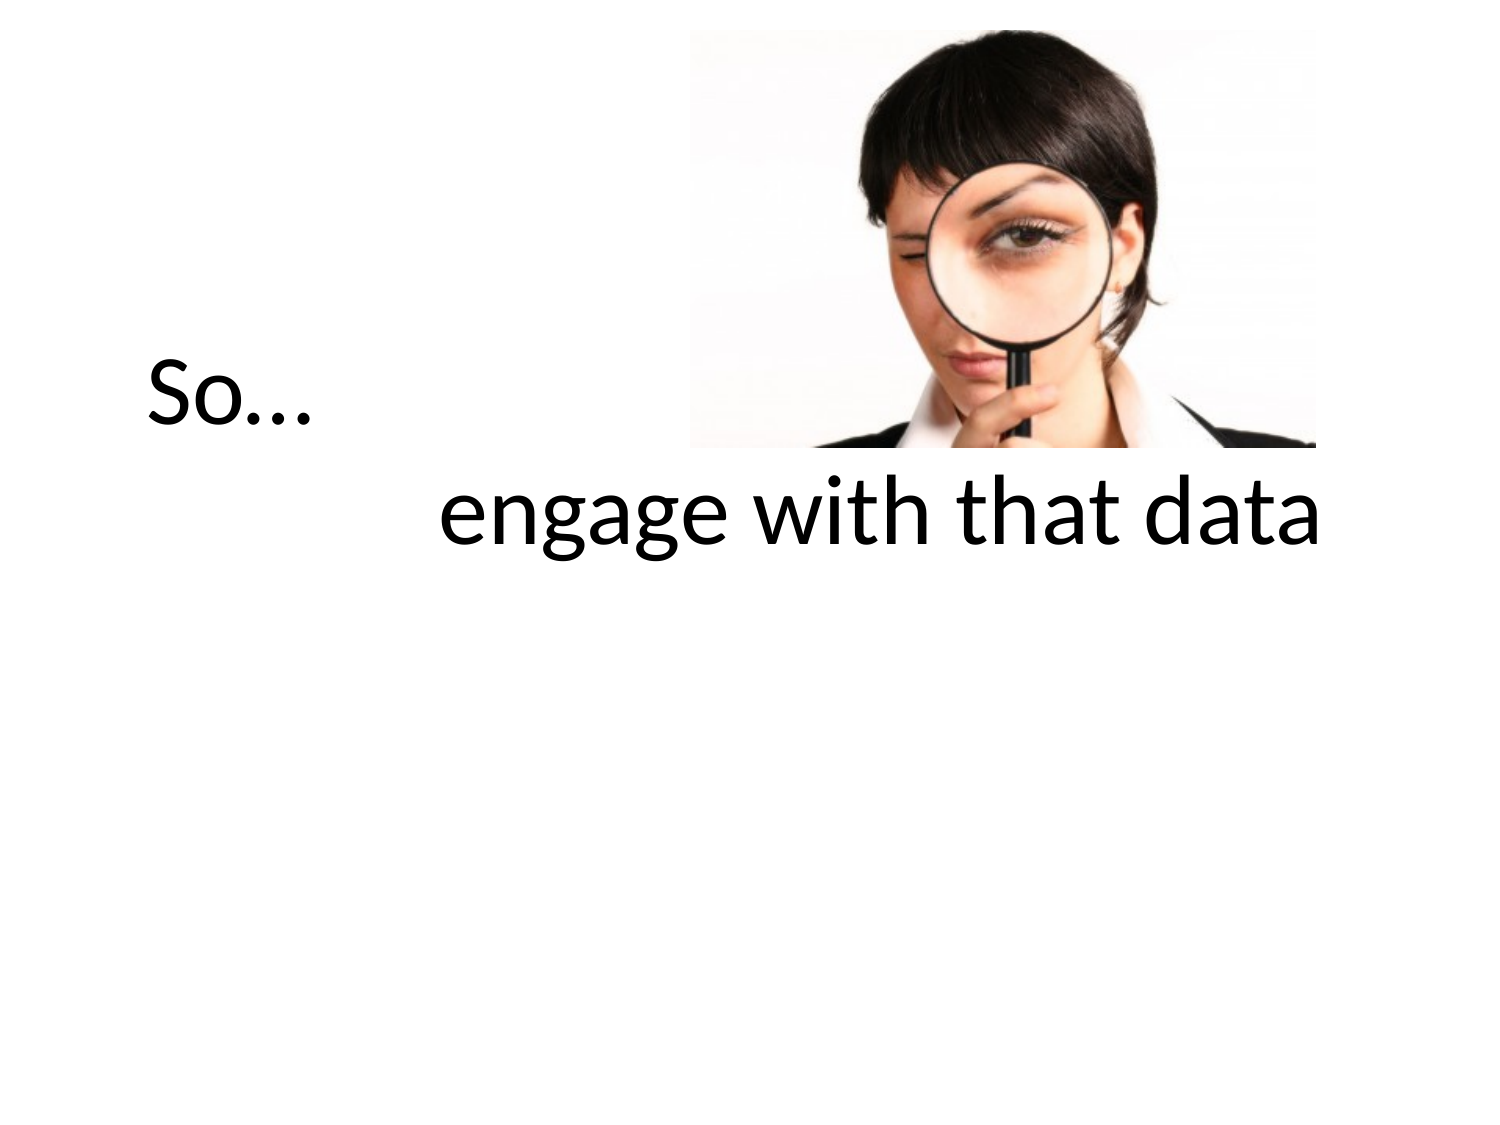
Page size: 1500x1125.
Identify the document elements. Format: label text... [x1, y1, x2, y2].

picture [690, 30, 1317, 449]
text_box So… engage with that data [131, 316, 1340, 572]
